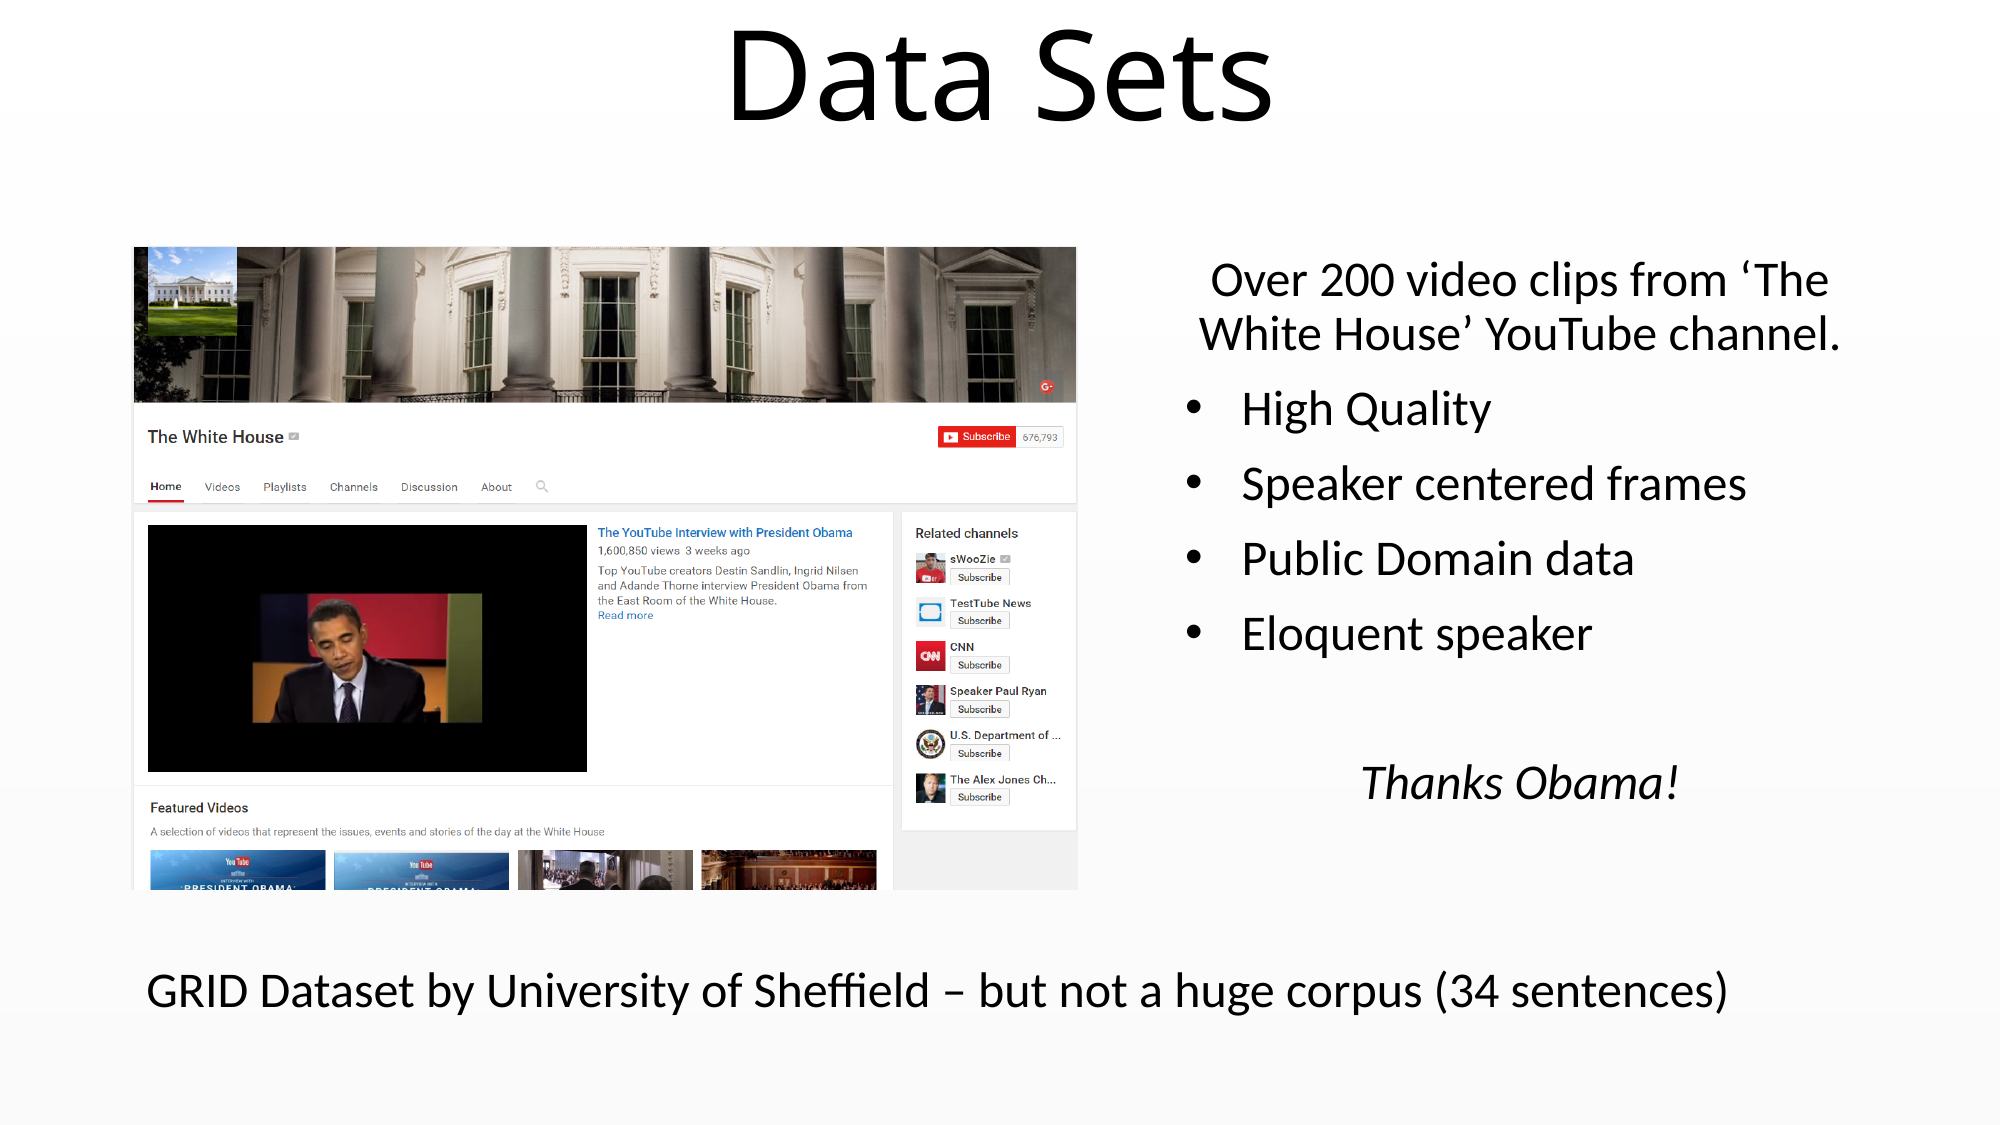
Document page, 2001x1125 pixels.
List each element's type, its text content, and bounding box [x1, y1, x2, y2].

picture [131, 246, 1078, 890]
text_box GRID Dataset by University of Sheffield – but not a huge corpus (34 sentences) [131, 950, 1871, 1026]
subtitle Over 200 video clips from ‘The White House’ YouTube channel. High Quality Speaker centered frames Public Domain data Eloquent speaker Thanks Obama! [1170, 246, 1871, 890]
title Data Sets [249, 0, 1750, 156]
